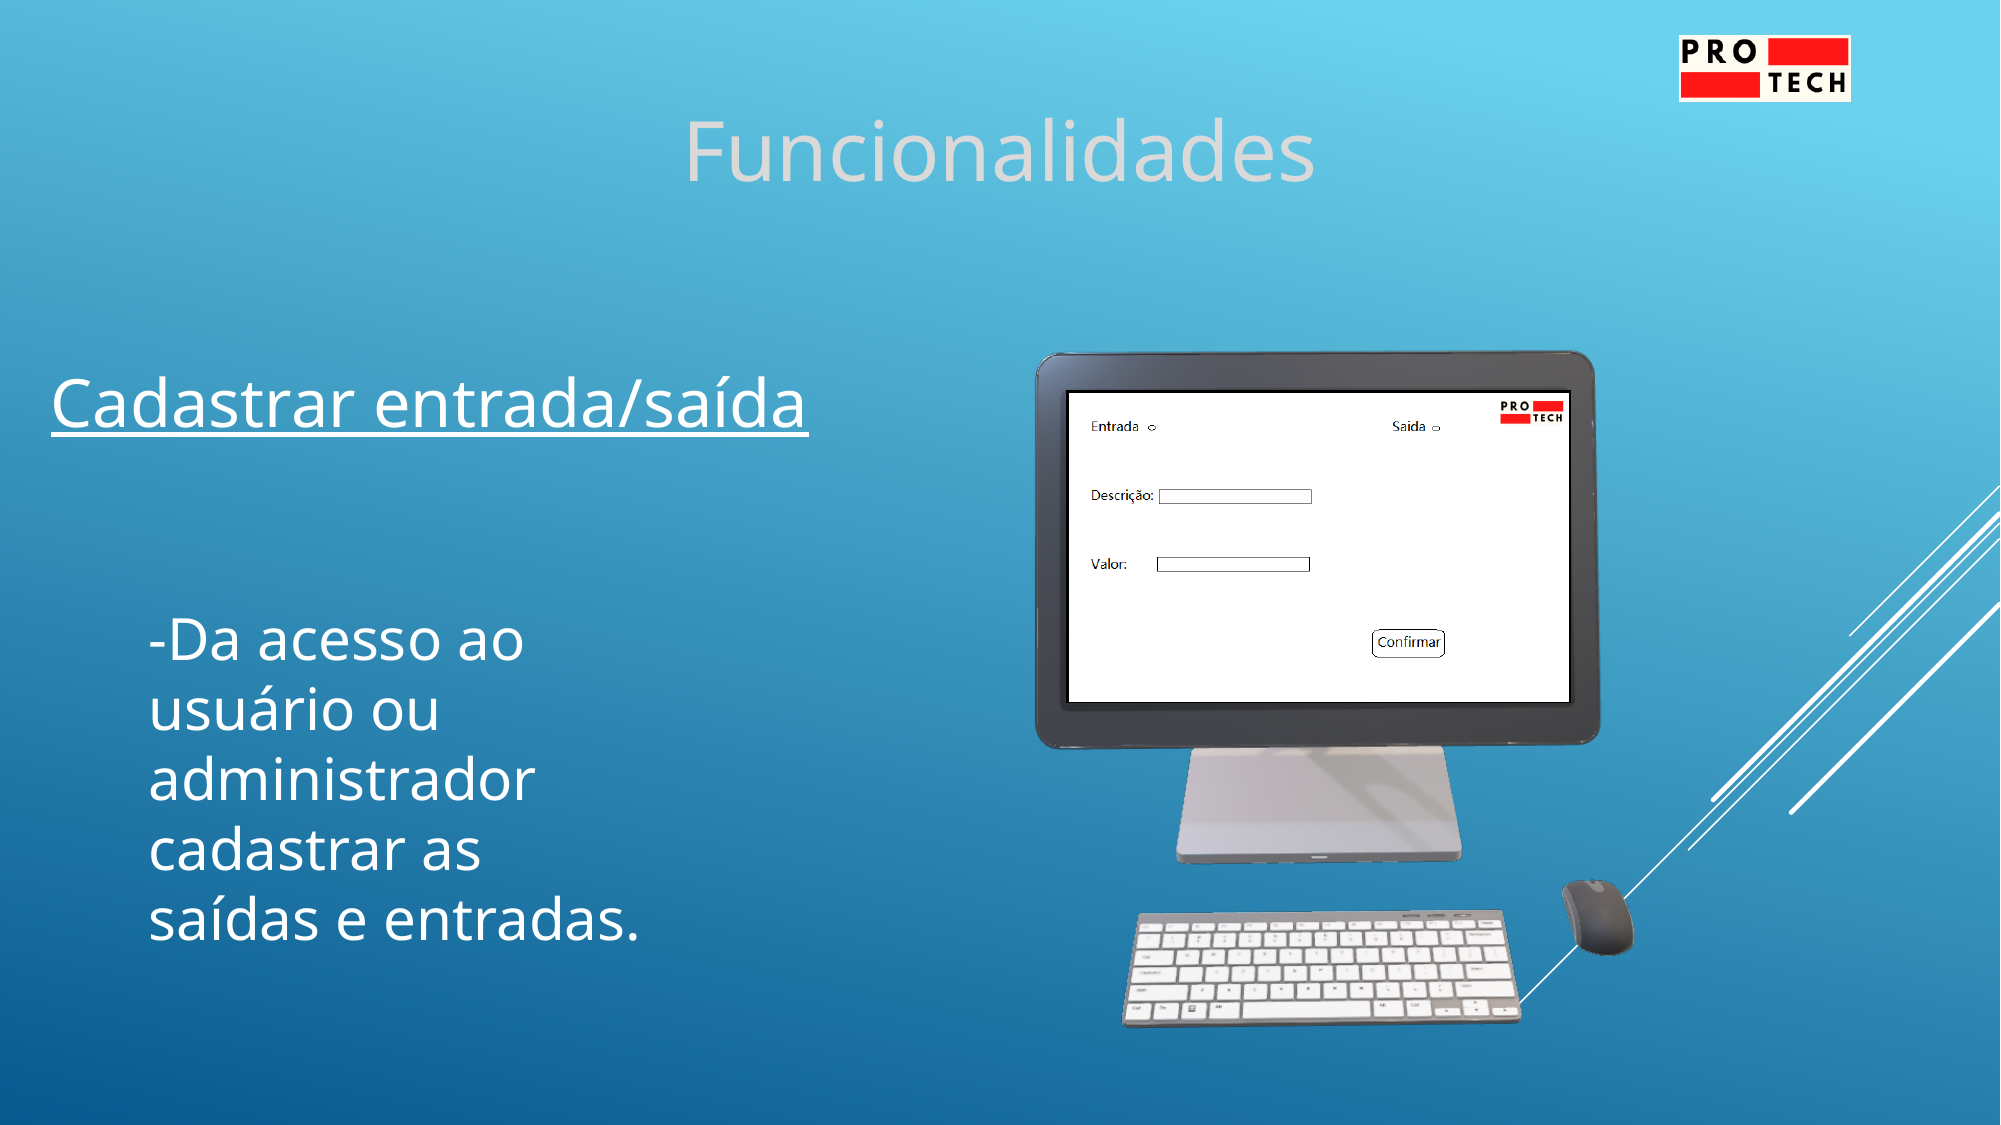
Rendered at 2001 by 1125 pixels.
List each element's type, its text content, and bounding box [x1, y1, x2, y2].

picture [1679, 35, 1851, 102]
text_box -Da acesso ao usuário ou administrador cadastrar as saídas e entradas. [133, 594, 681, 960]
text_box Cadastrar entrada/saída [36, 353, 1012, 448]
picture [1012, 287, 1642, 1034]
title Funcionalidades [187, 26, 1813, 270]
